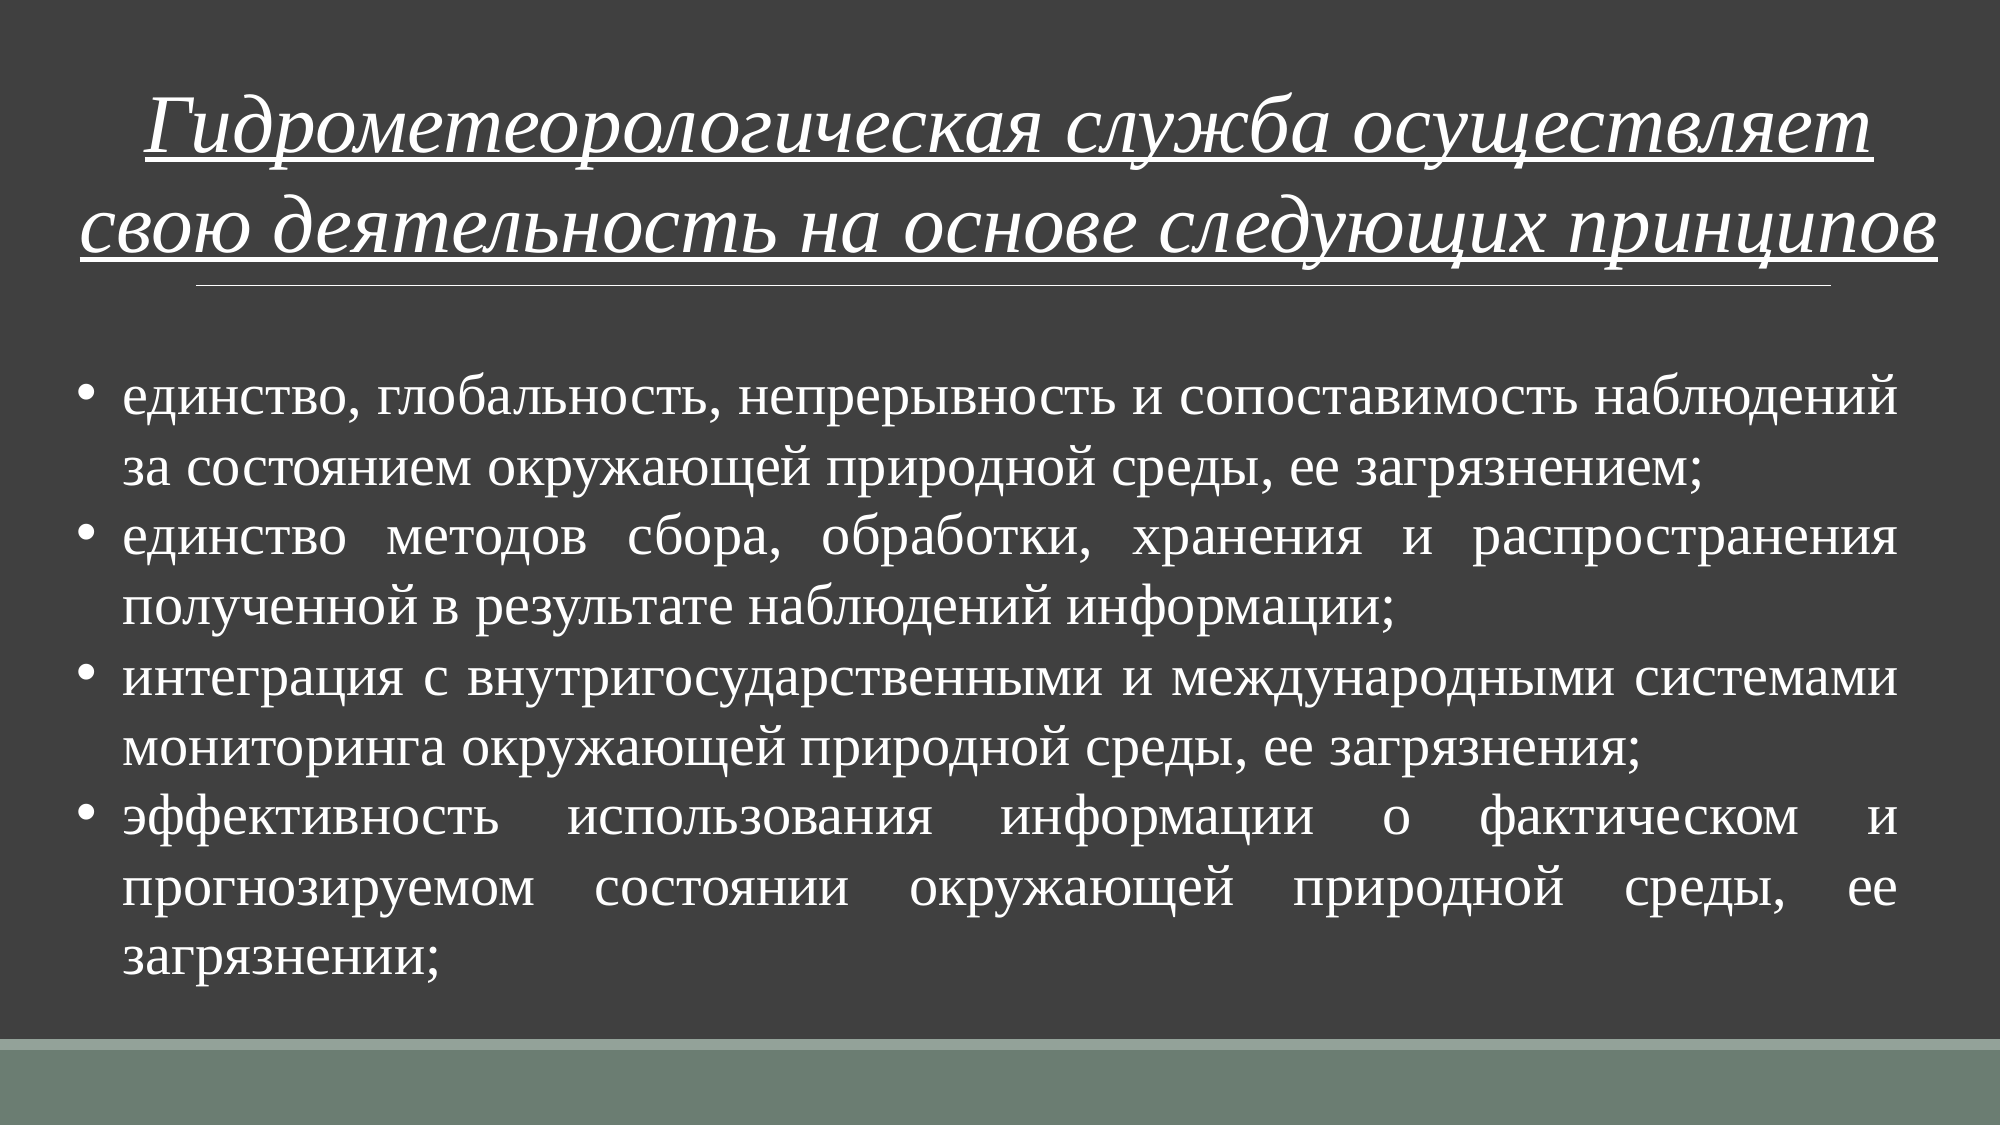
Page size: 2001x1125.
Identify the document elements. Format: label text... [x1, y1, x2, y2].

text_box единство, глобальность, непрерывность и сопостави­мость наблюдений за состоянием окружающей природ­ной среды, ее загрязнением; единство методов сбора, обработки, хранения и распро­странения полученной в результате наблюдений инфор­мации; интеграция с внутригосударственными и международ­ными системами мониторинга окружающей природной среды, ее загрязнения; эффективность использования информации о фактиче­ском и прогнозируемом состоянии окружающей при­родной среды, ее загрязнении; [61, 349, 1914, 994]
text_box Гидрометеорологическая служба осуществляет свою дея­тельность на основе следующих принципов [61, 61, 1957, 277]
